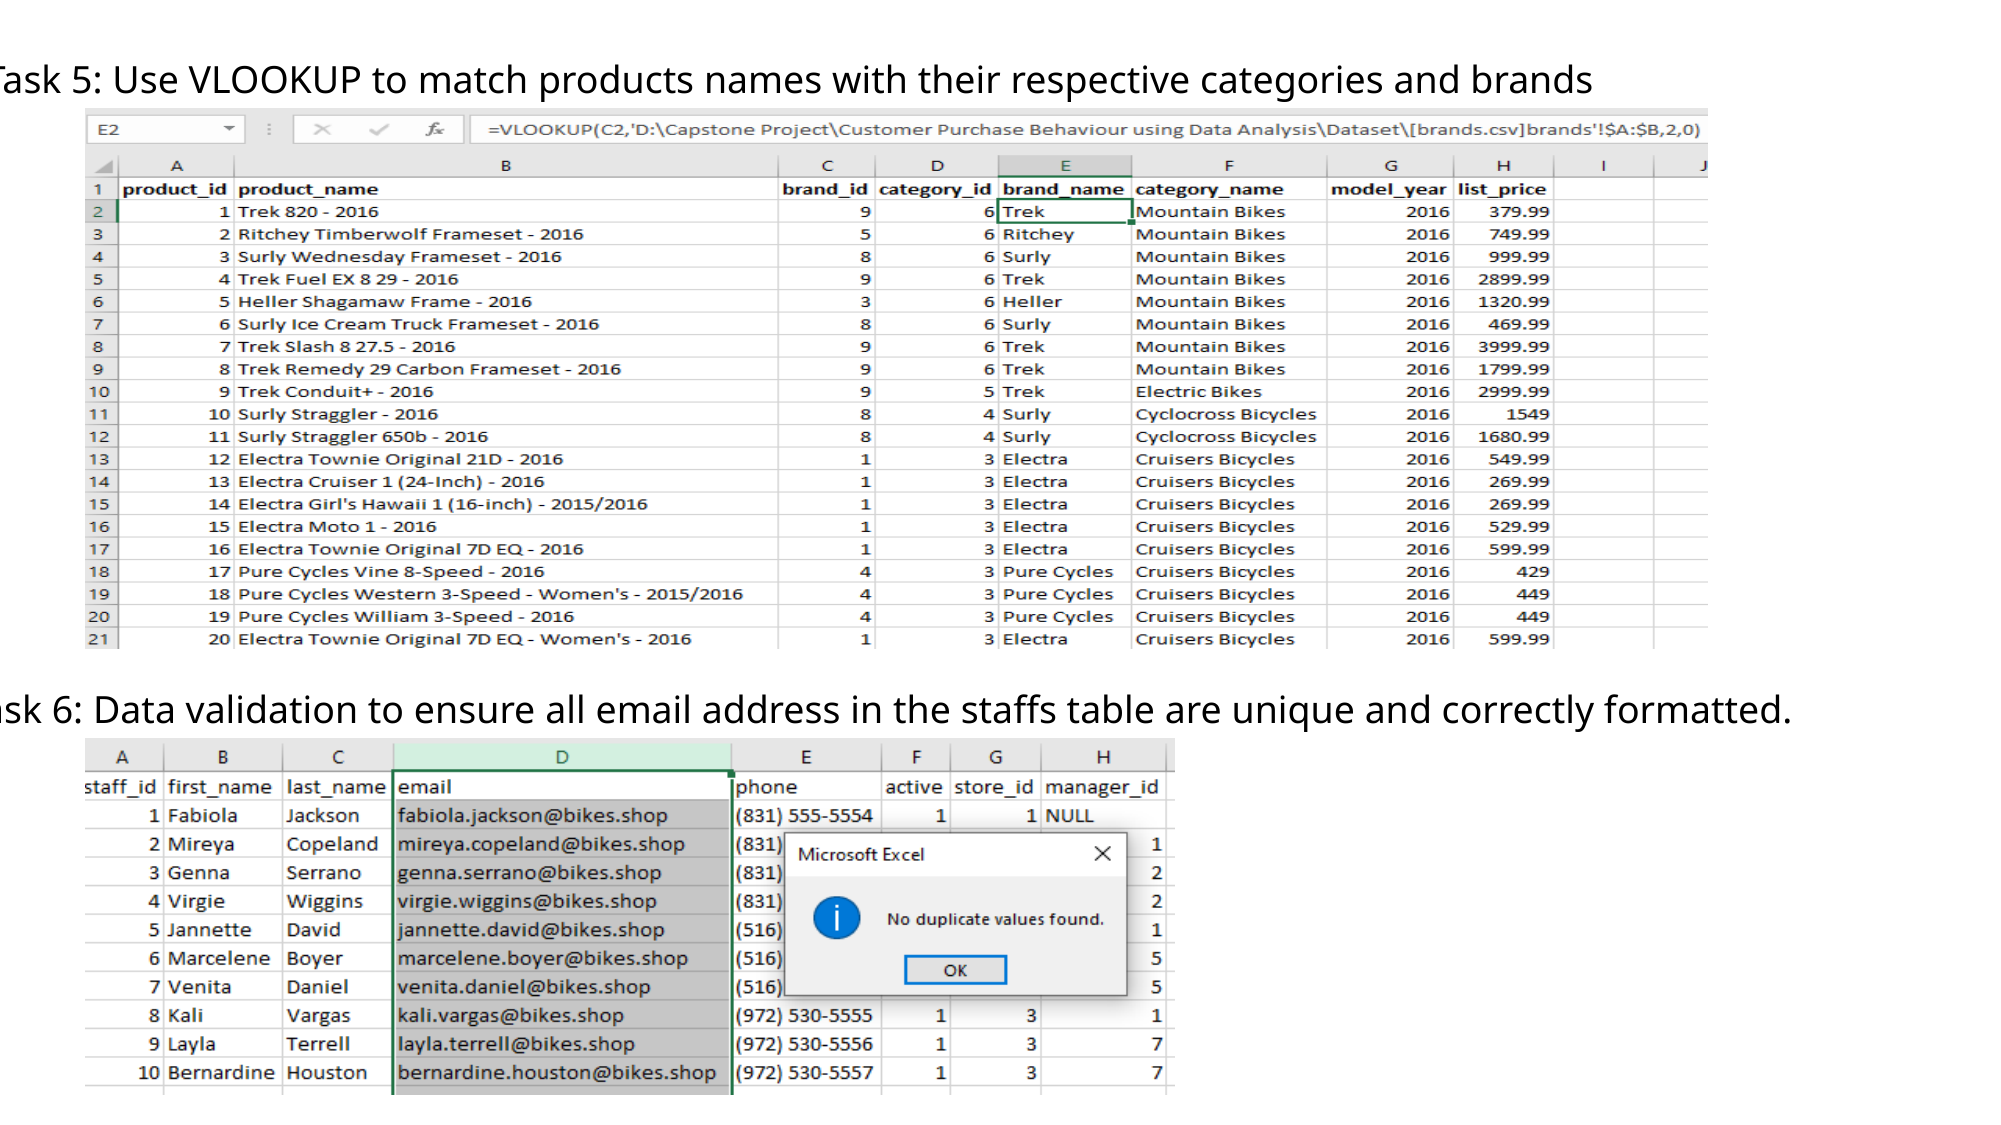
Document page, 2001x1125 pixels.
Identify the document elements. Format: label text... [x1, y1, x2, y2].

text_box Task 6: Data validation to ensure all email address in the staffs table are unique and correctly formatted. [0, 678, 1810, 739]
picture [85, 738, 1176, 1095]
picture [85, 108, 1709, 649]
text_box Task 5: Use VLOOKUP to match products names with their respective categories and brands [0, 48, 1610, 108]
